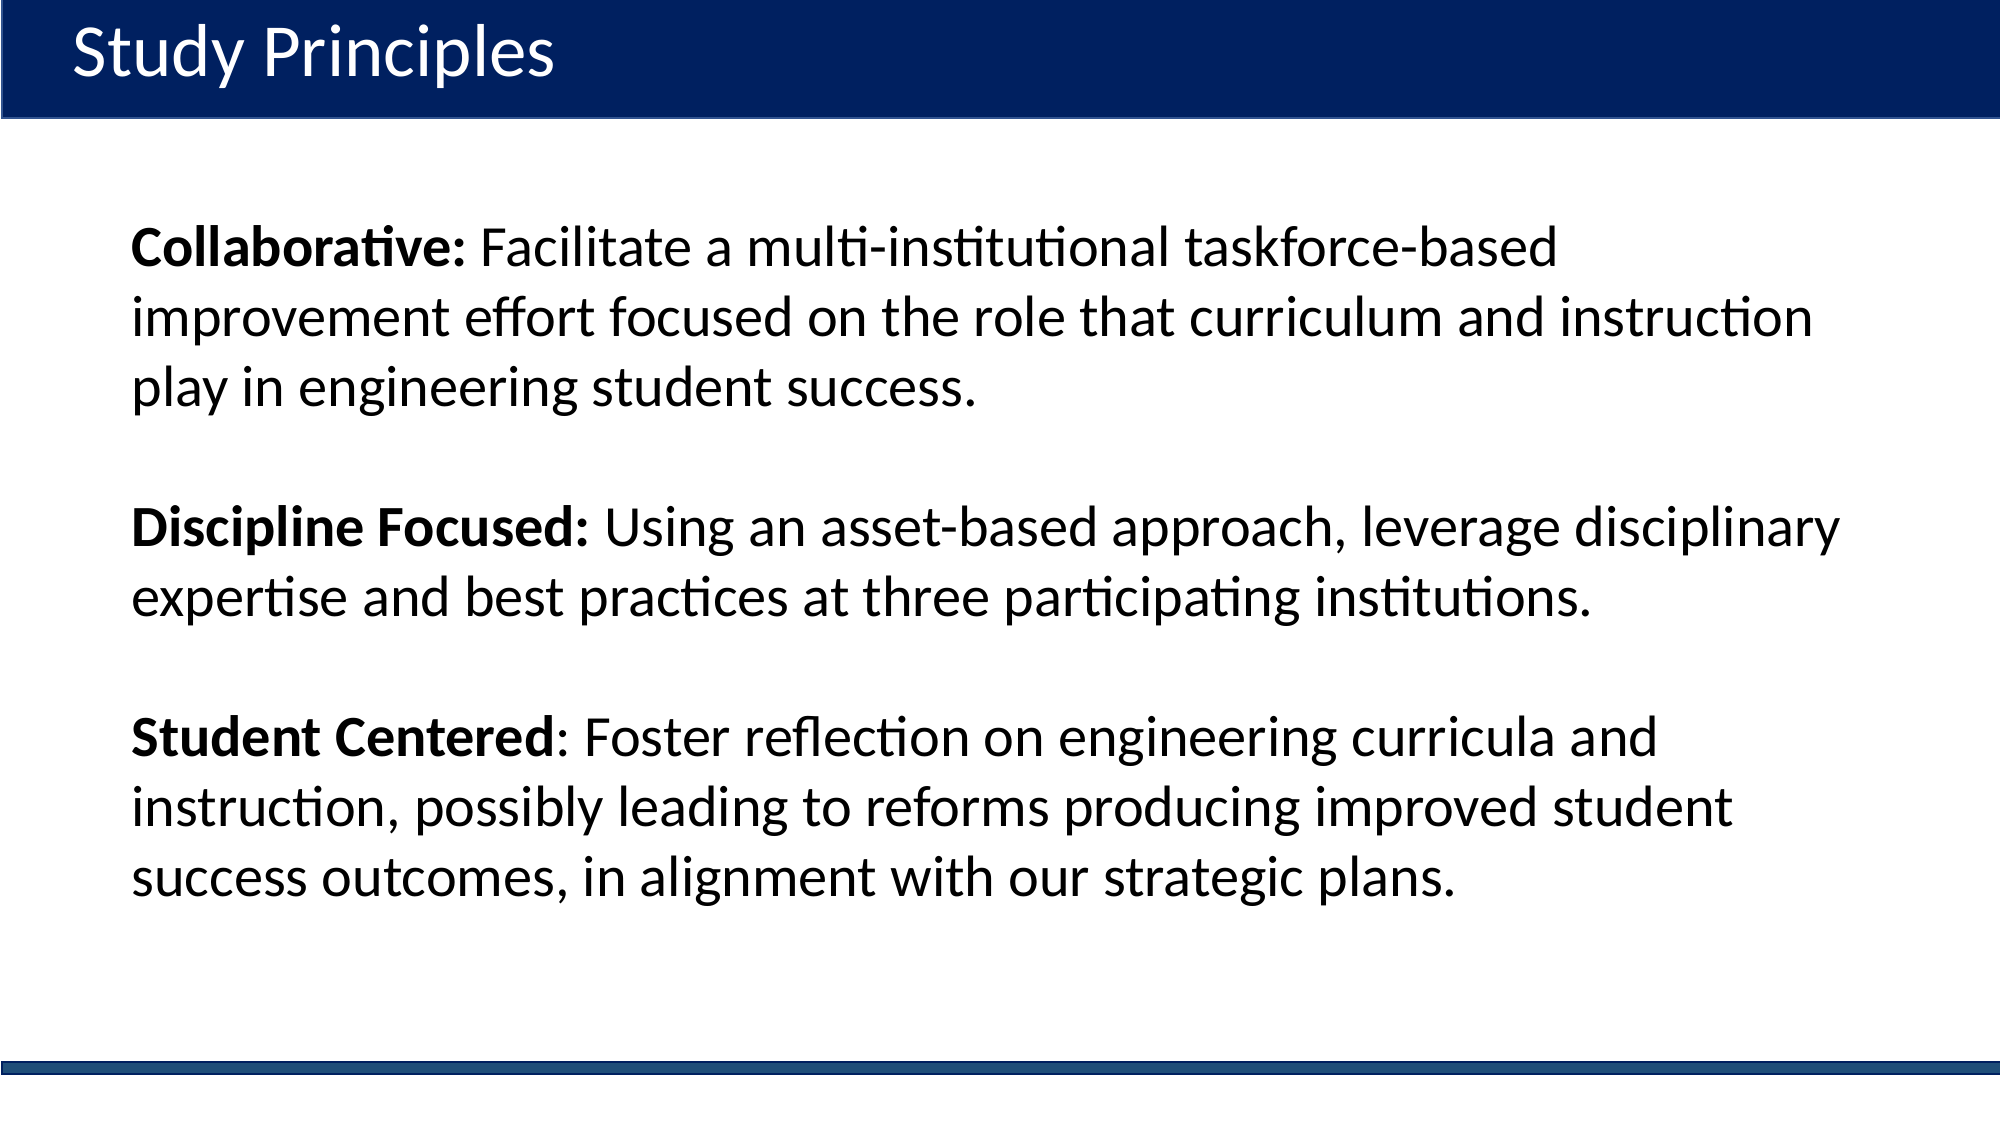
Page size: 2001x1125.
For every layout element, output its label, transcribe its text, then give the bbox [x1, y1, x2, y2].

text_box [1, 1061, 2000, 1075]
text_box Collaborative: Facilitate a multi-institutional taskforce-based improvement effort focused on the role that curriculum and instruction play in engineering student success. Discipline Focused: Using an asset-based approach, leverage disciplinary expertise and best practices at three participating institutions. Student Centered: Foster reflection on engineering curricula and instruction, possibly leading to reforms producing improved student success outcomes, in alignment with our strategic plans. [116, 200, 1900, 916]
text_box [1, 0, 2000, 119]
text_box Study Principles [58, 0, 1132, 100]
